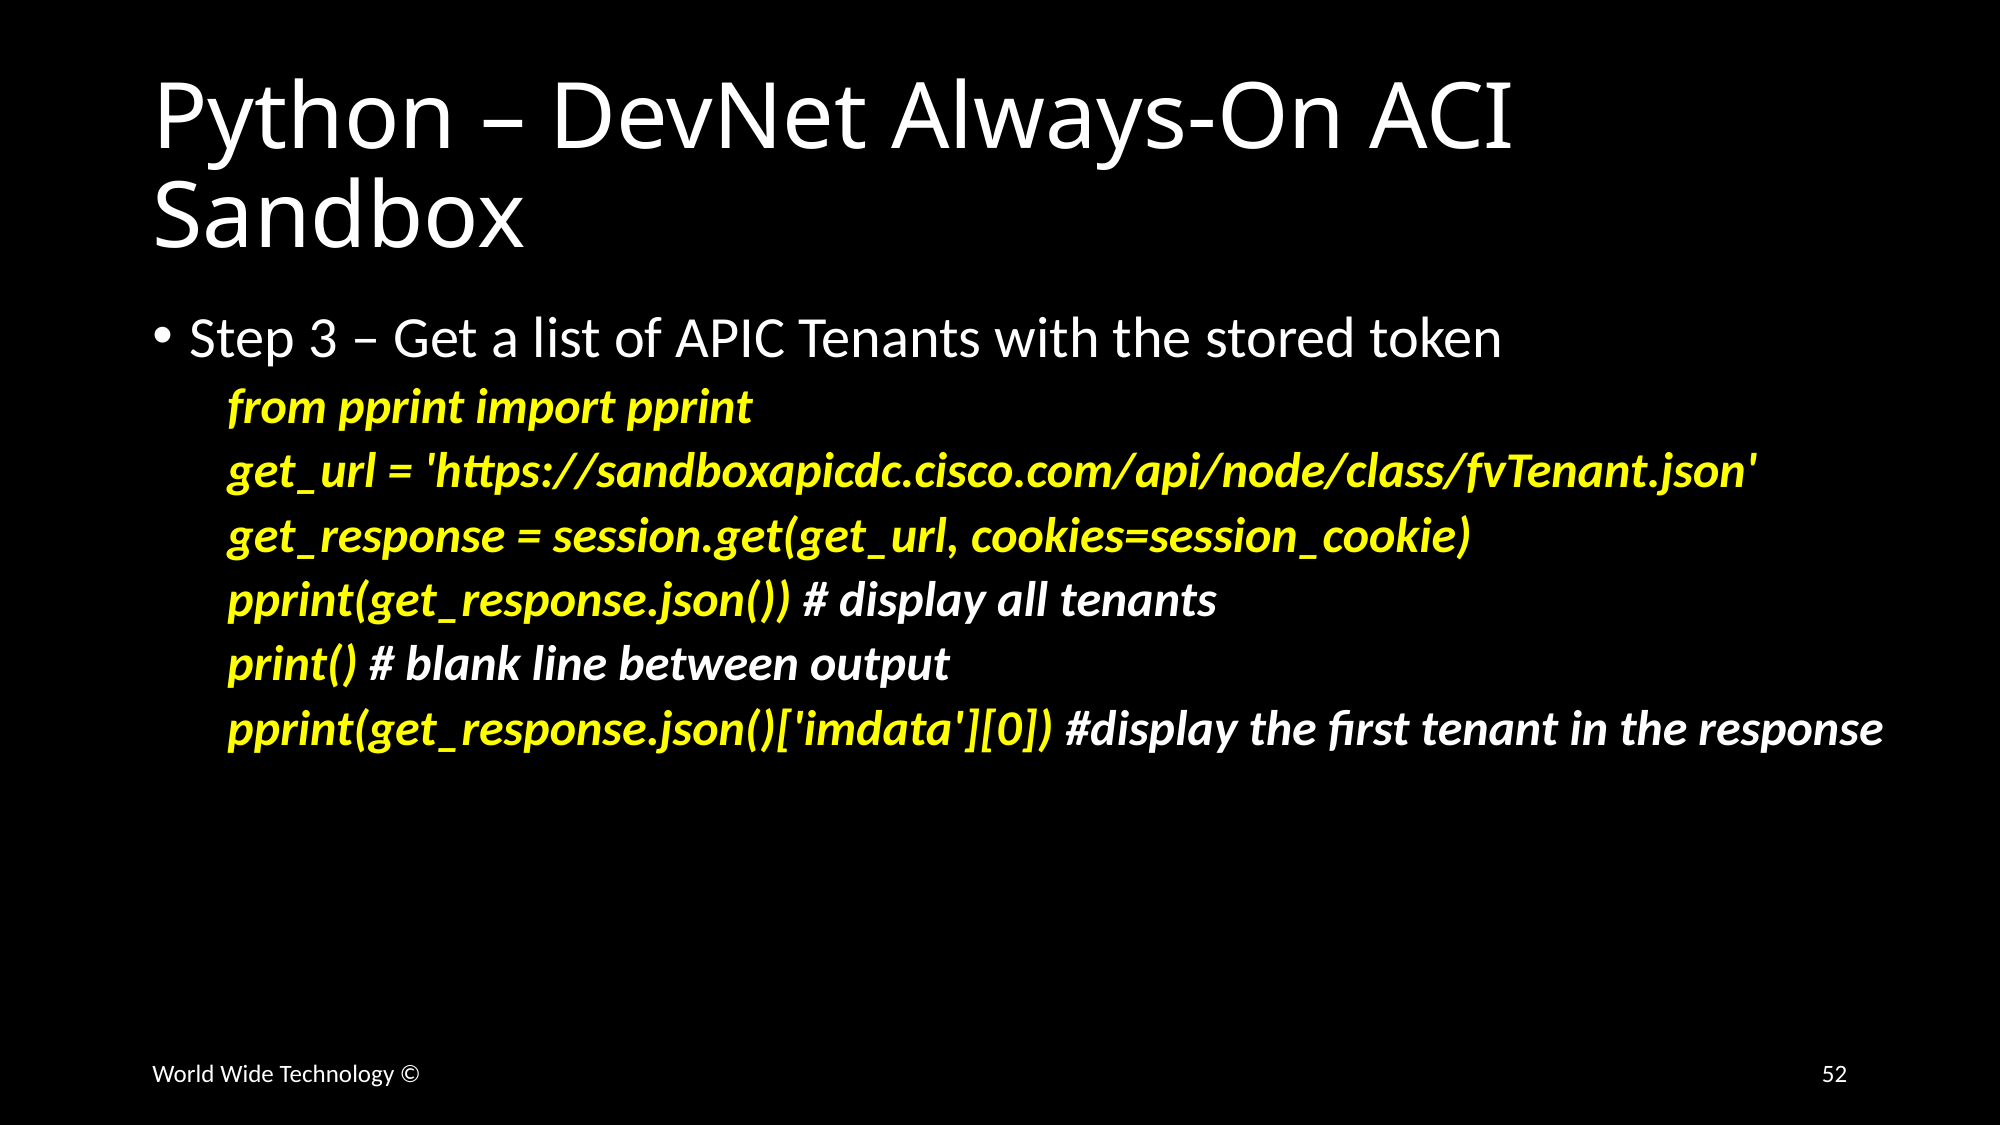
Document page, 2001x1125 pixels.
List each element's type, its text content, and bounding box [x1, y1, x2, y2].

list Step 3 – Get a list of APIC Tenants with the stored token from pprint import pprint get_url = 'https://sandboxapicdc.cisco.com/api/node/class/fvTenant.json' get_response = session.get(get_url, cookies=session_cookie) pprint(get_response.json()) # display all tenants print() # blank line between output pprint(get_response.json()['imdata'][0]) #display the first tenant in the response [137, 299, 1907, 1014]
slide_number World Wide Technology © [137, 1042, 588, 1103]
title Python – DevNet Always-On ACI Sandbox [137, 59, 1863, 278]
slide_number 52 [1412, 1042, 1863, 1103]
